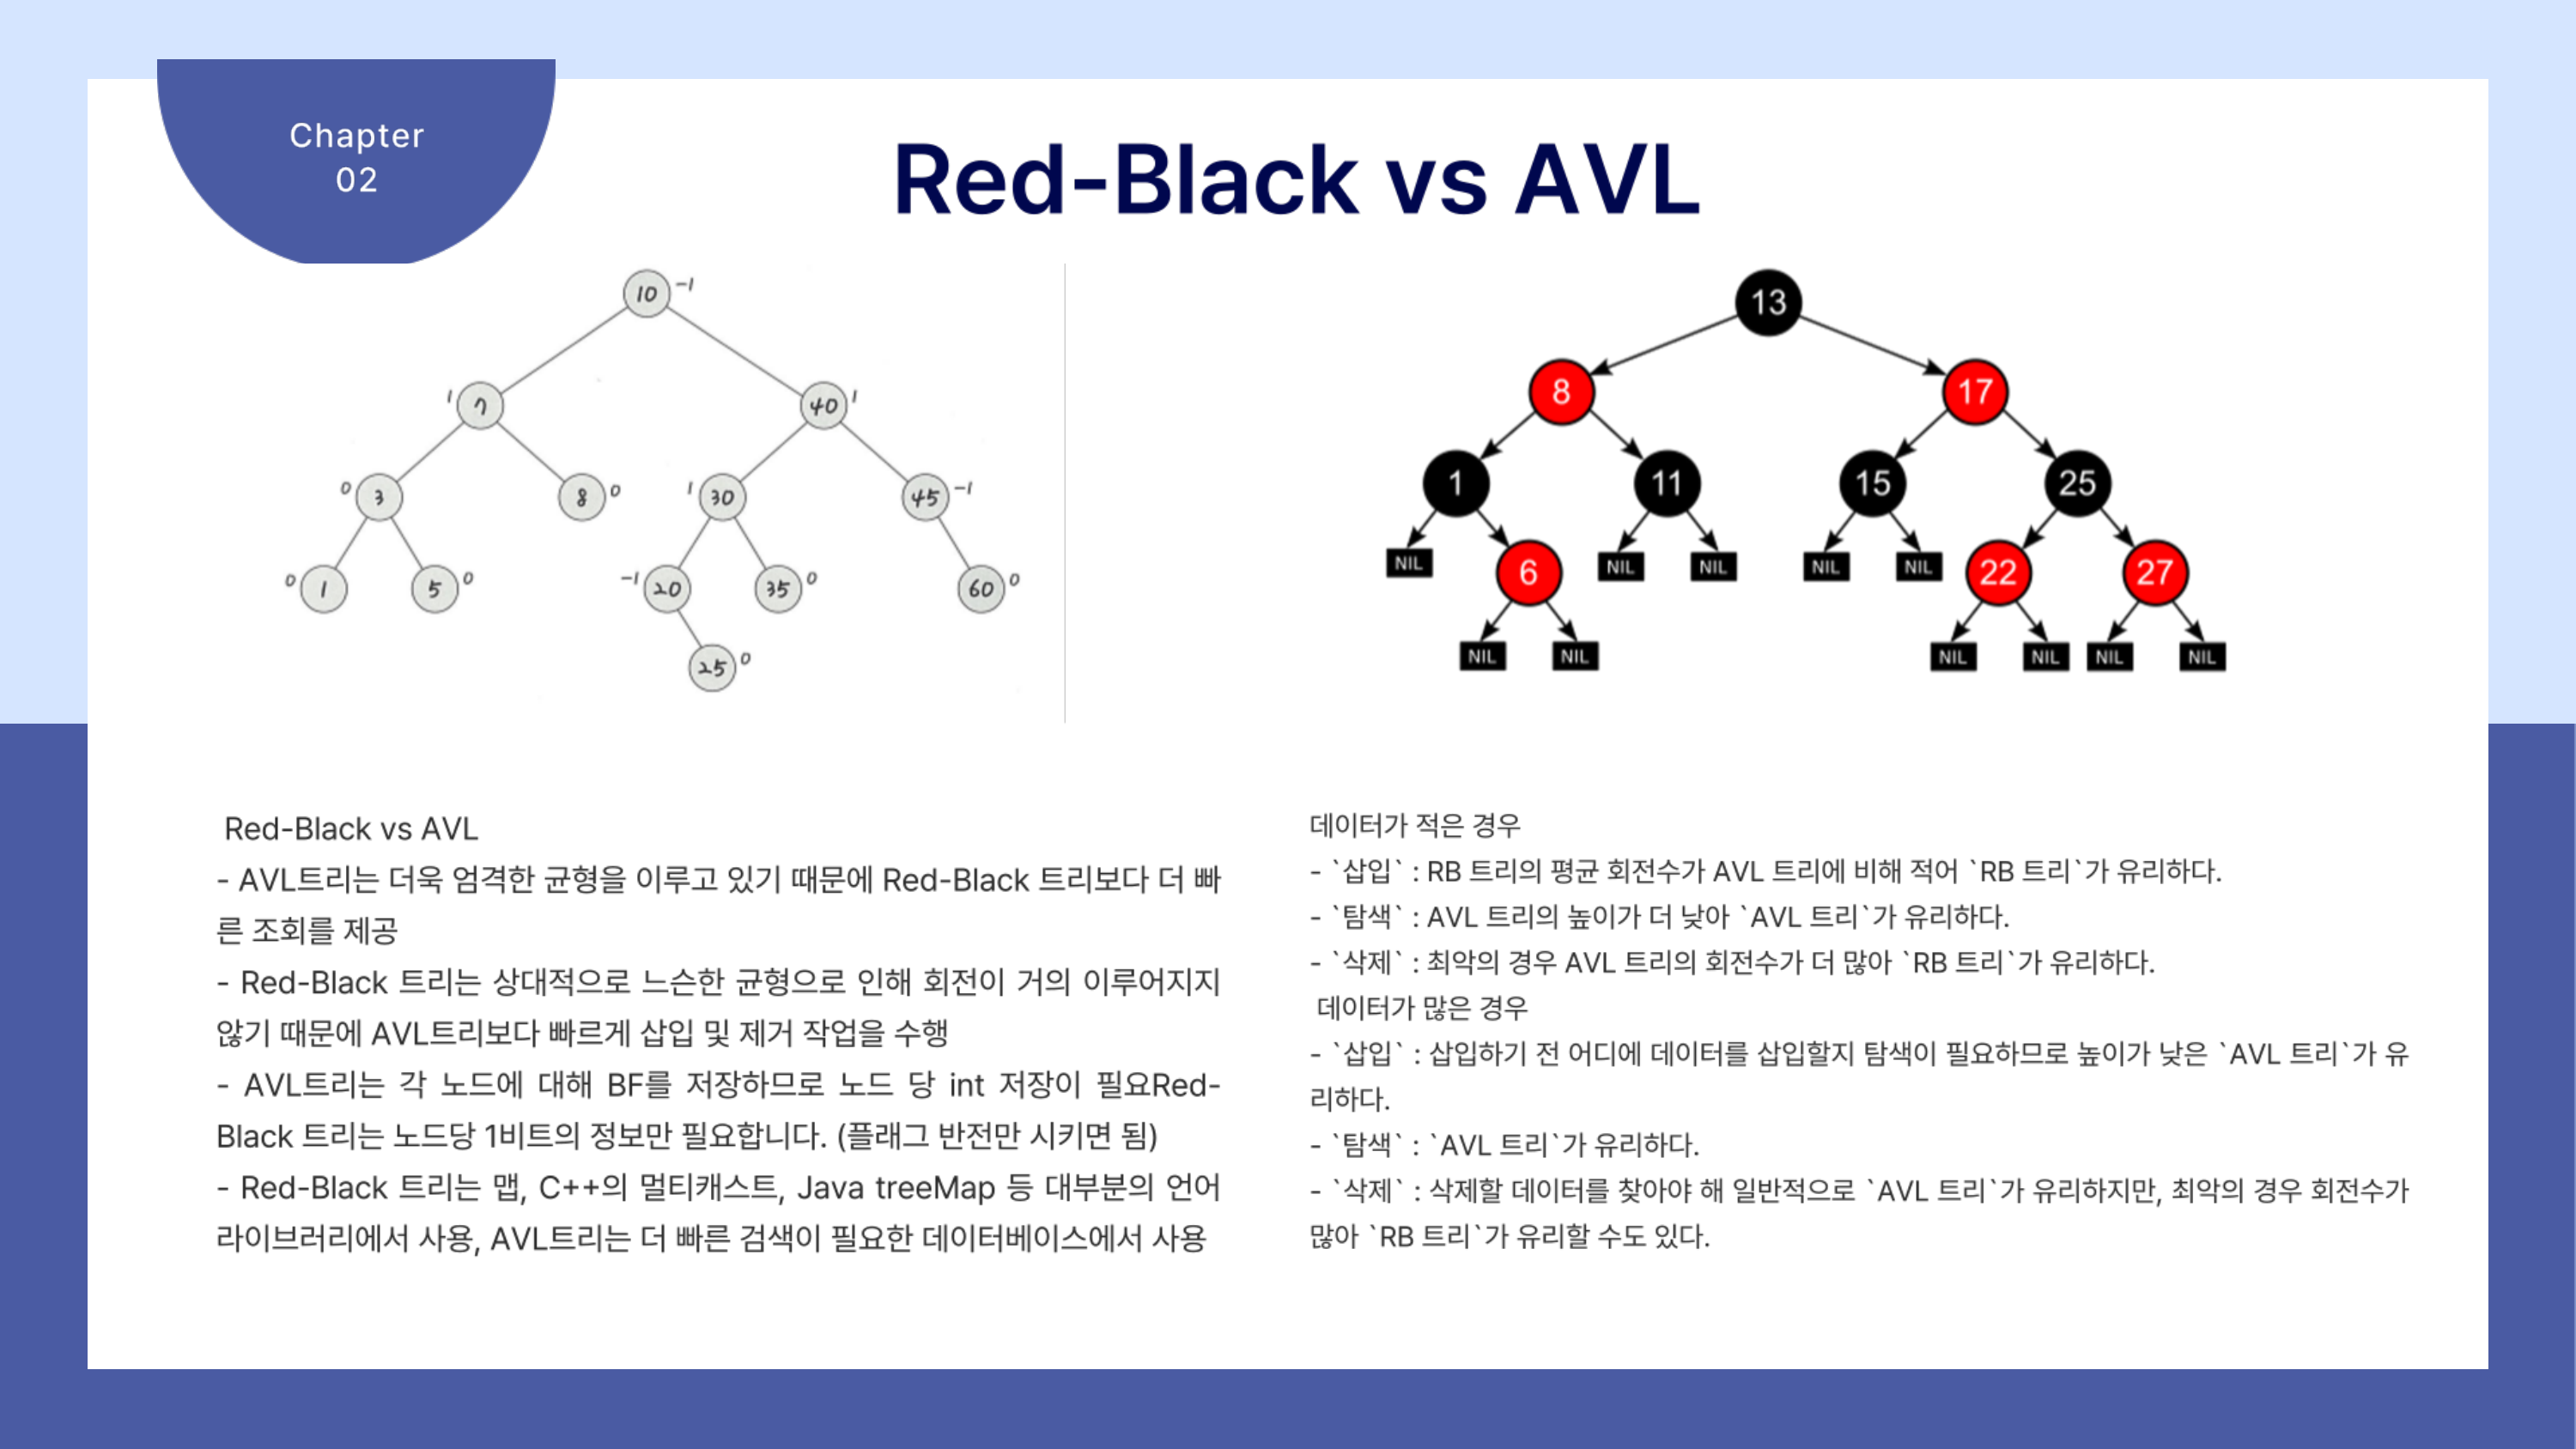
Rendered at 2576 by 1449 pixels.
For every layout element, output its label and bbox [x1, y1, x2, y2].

text_box [1375, 260, 2233, 681]
text_box [273, 264, 1066, 724]
text_box [0, 724, 2576, 1449]
text_box [156, 58, 556, 271]
text_box [88, 79, 2488, 1369]
picture [133, 92, 530, 233]
picture [207, 797, 1251, 1344]
picture [637, 72, 1883, 337]
picture [1301, 797, 2436, 1422]
